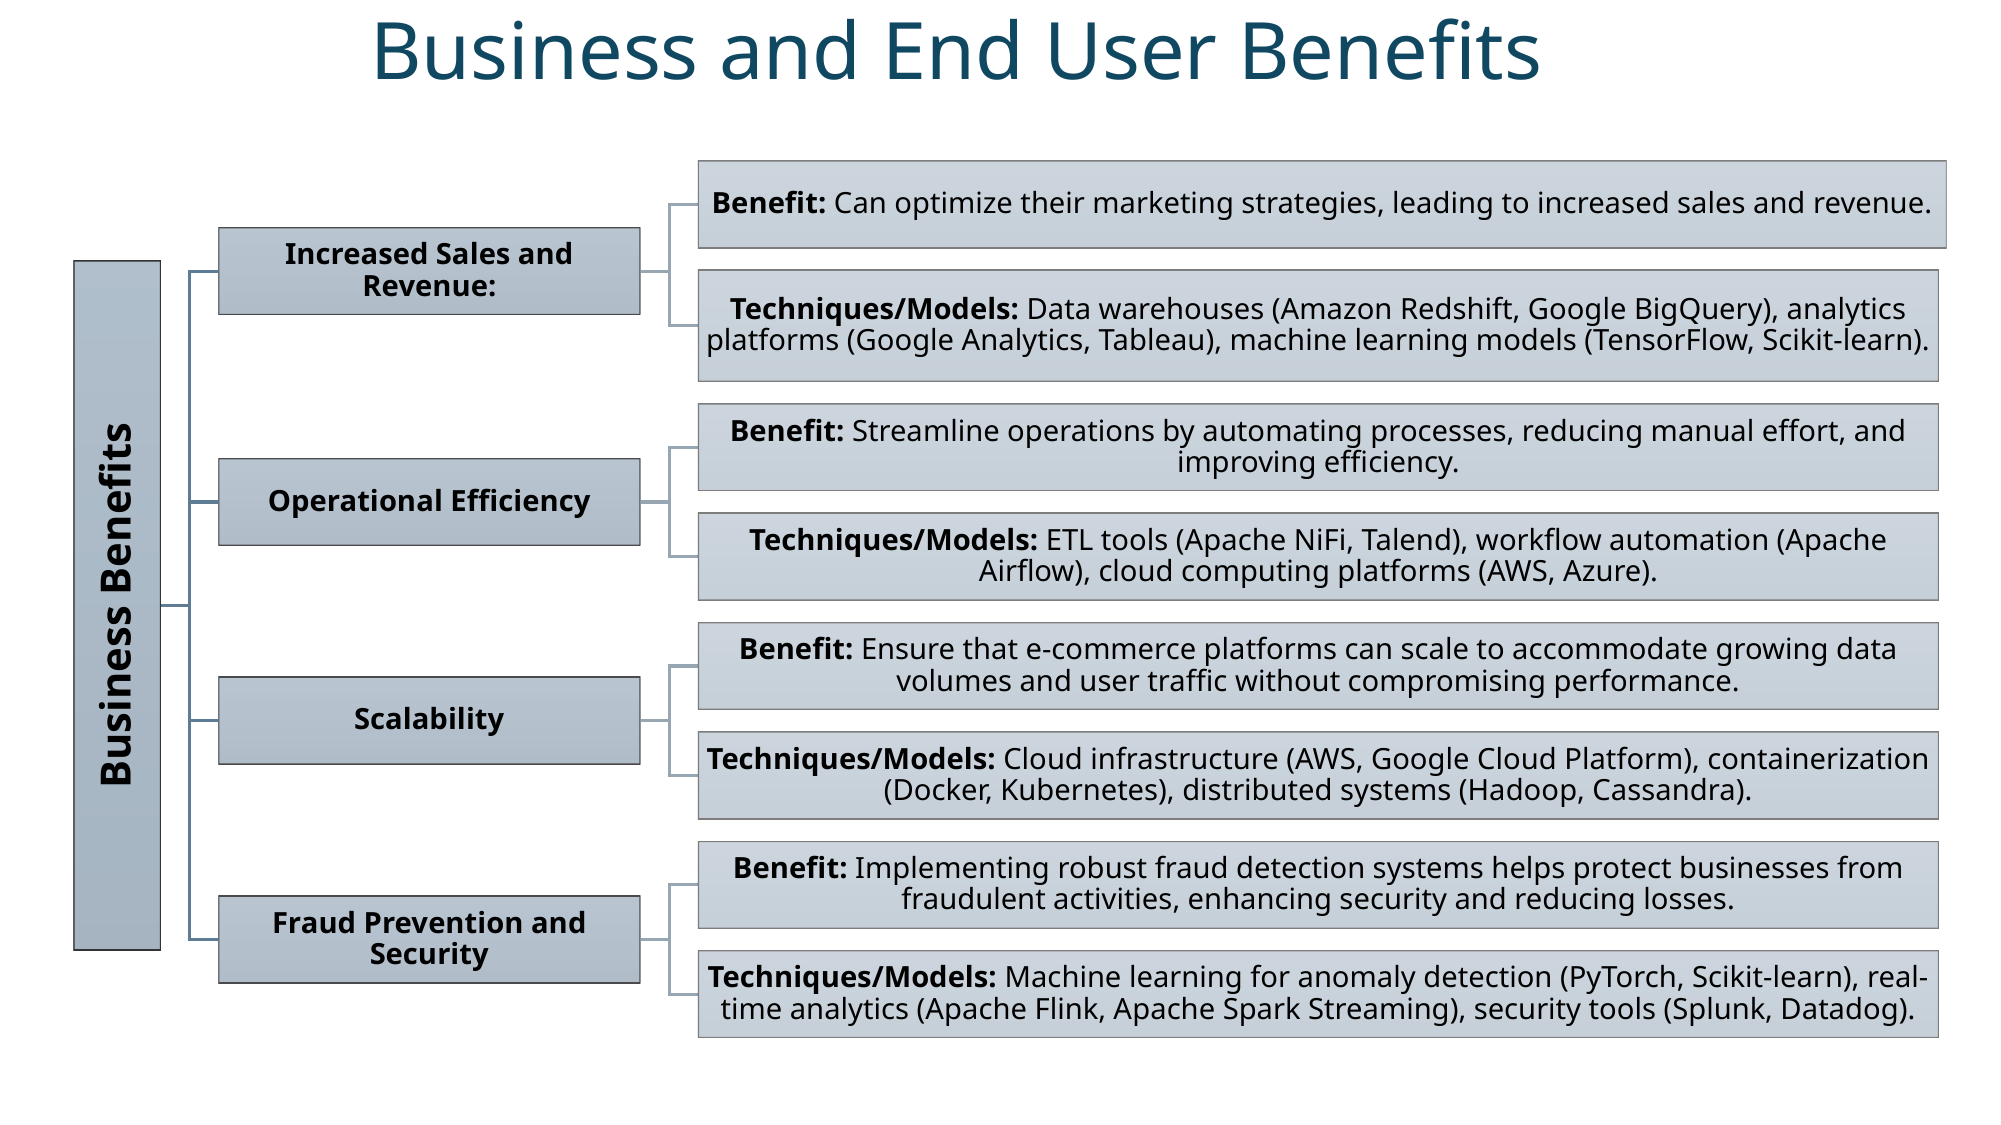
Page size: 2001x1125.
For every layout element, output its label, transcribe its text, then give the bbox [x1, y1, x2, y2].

title Business and End User Benefits [94, 0, 1820, 113]
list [71, 113, 1949, 1085]
